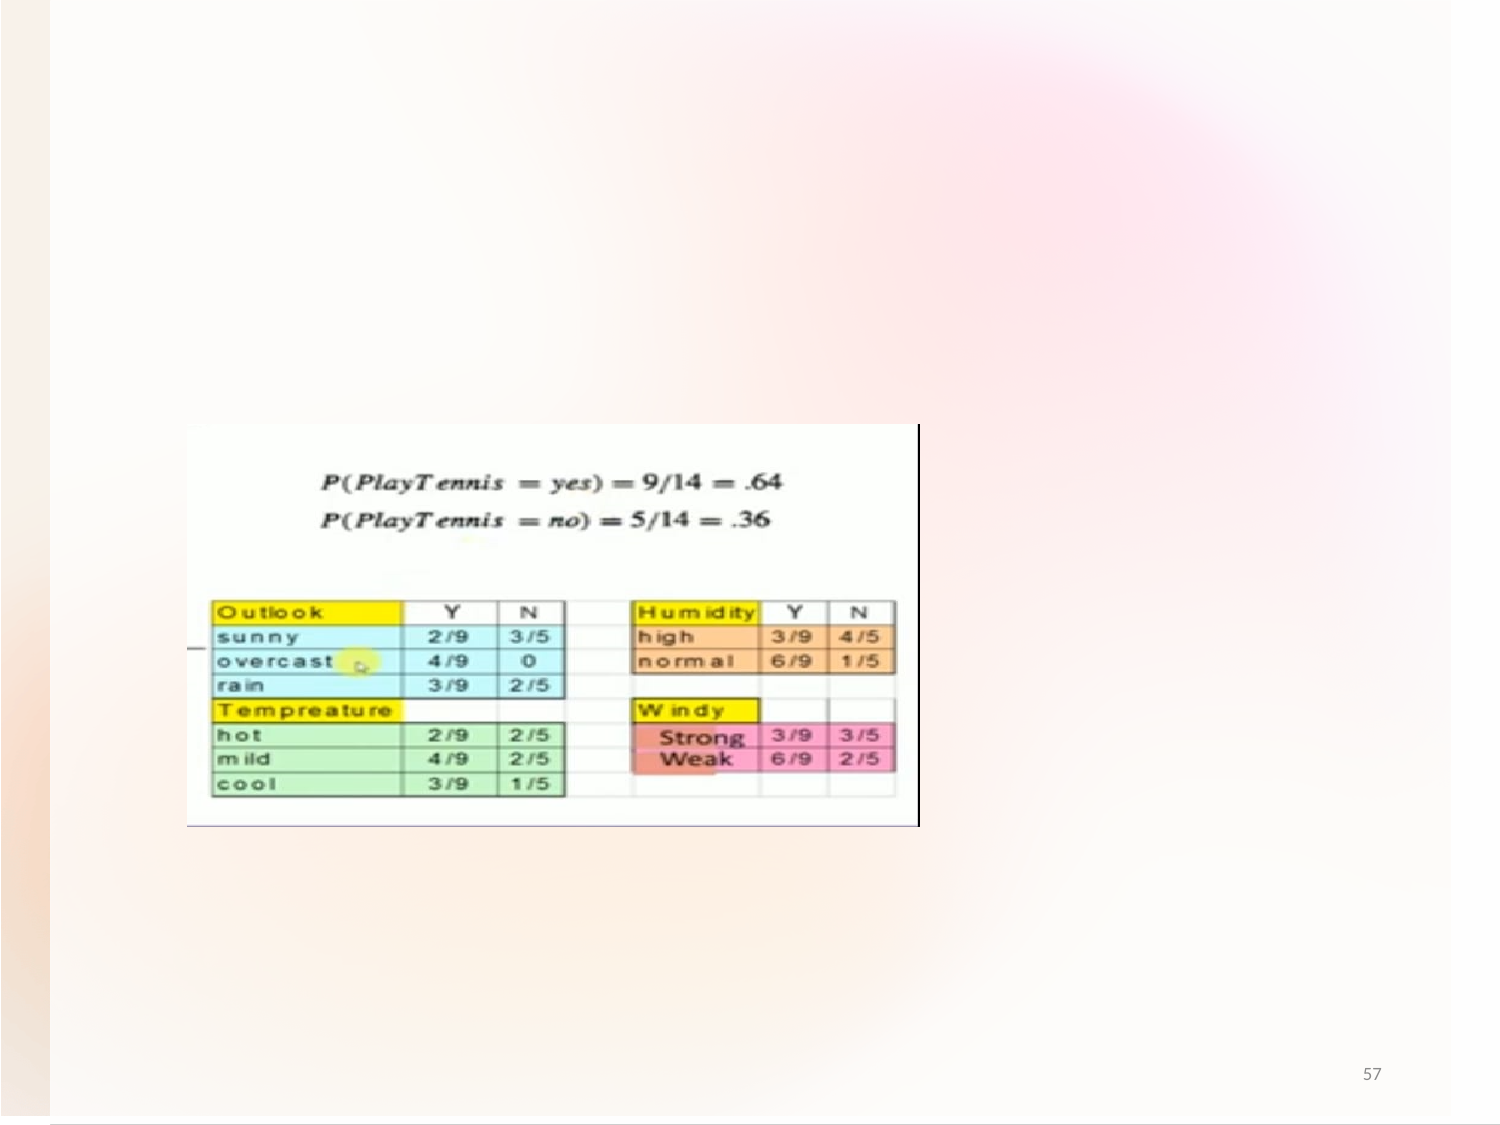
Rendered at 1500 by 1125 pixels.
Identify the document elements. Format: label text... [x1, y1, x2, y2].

picture [0, 0, 1500, 1125]
slide_number 57 [1059, 1042, 1397, 1103]
